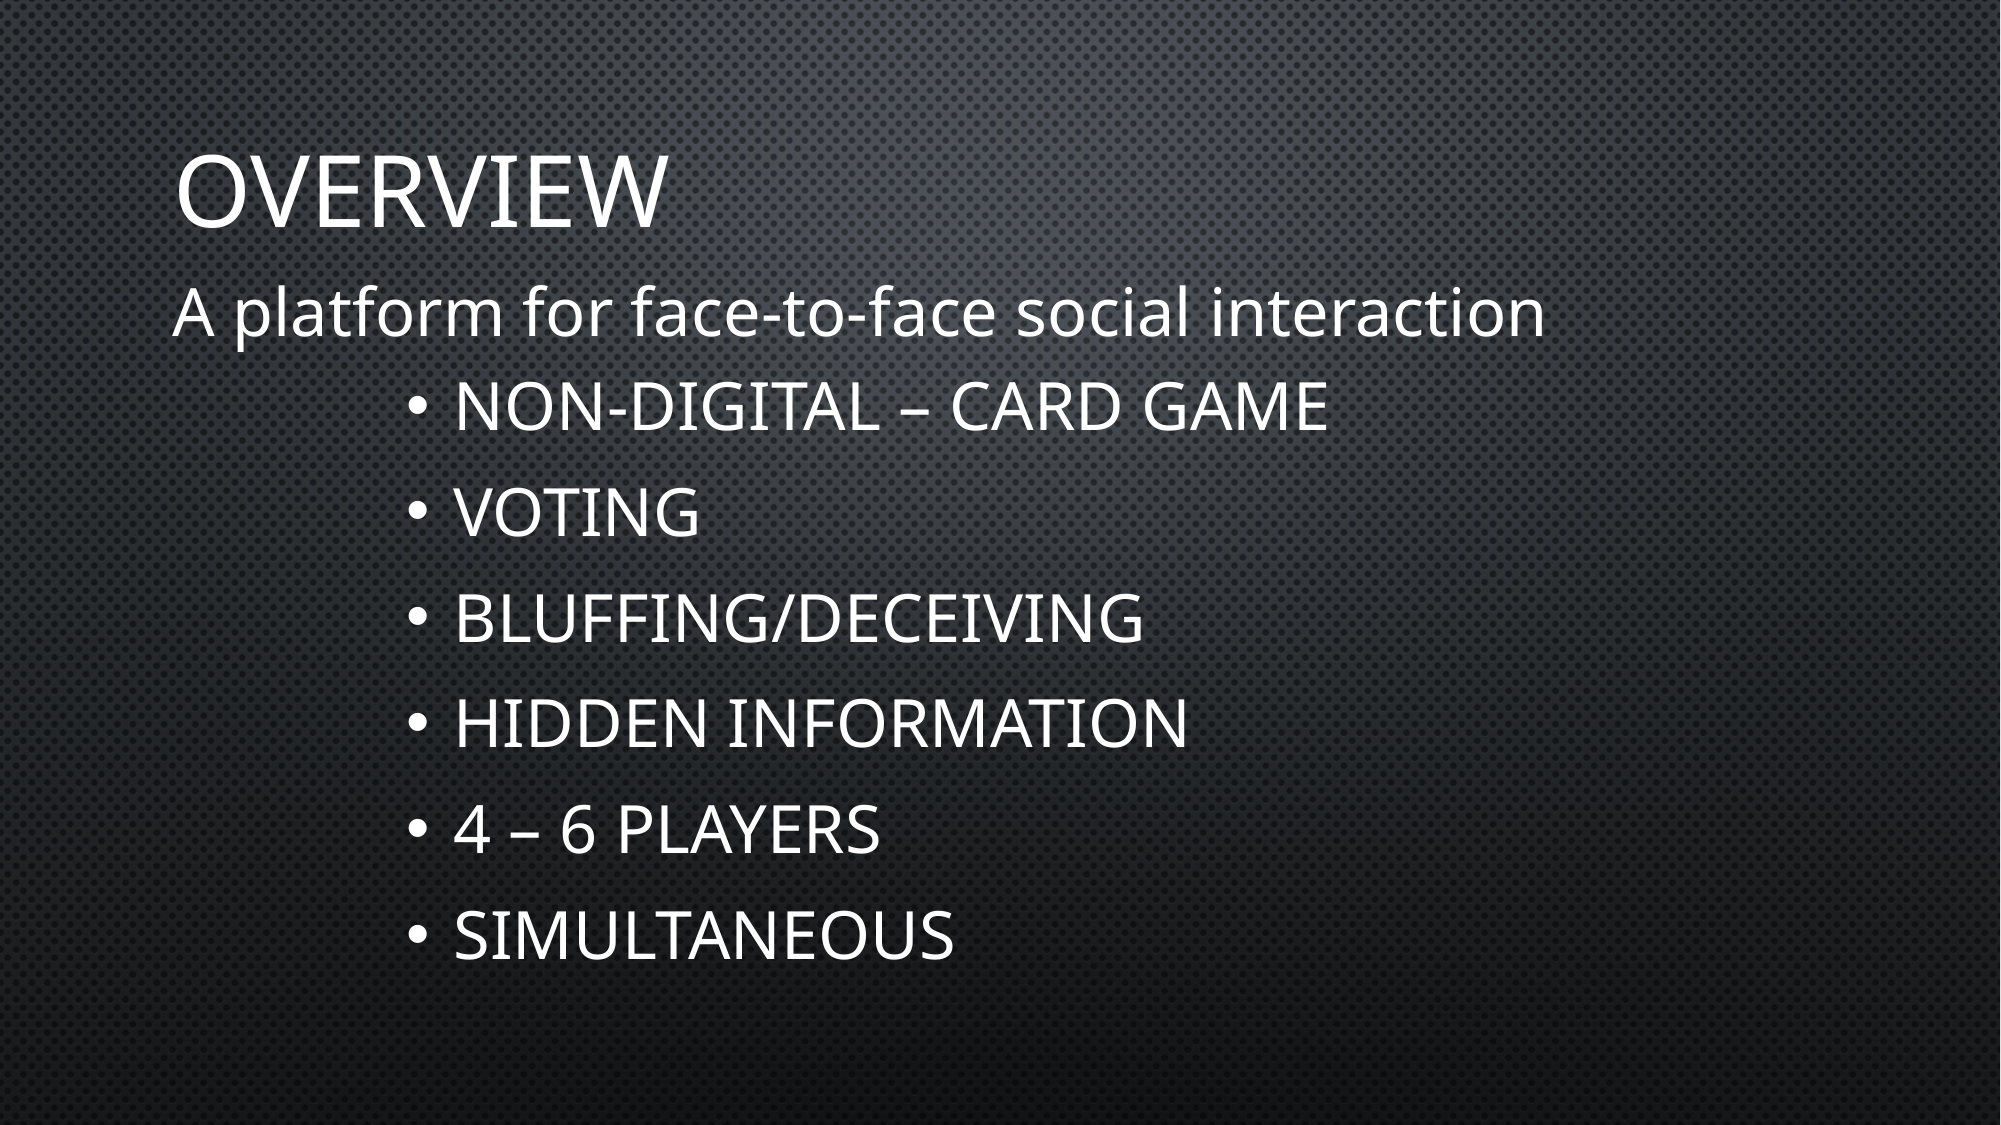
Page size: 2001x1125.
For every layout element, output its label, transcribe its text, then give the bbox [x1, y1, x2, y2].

text_box A platform for face-to-face social interaction [157, 262, 1912, 358]
picture [0, 0, 2001, 1125]
list Non-Digital – Card Game Voting Bluffing/Deceiving Hidden Information 4 – 6 Players Simultaneous [391, 414, 1520, 1125]
title OVERVIEW [158, 30, 1783, 262]
